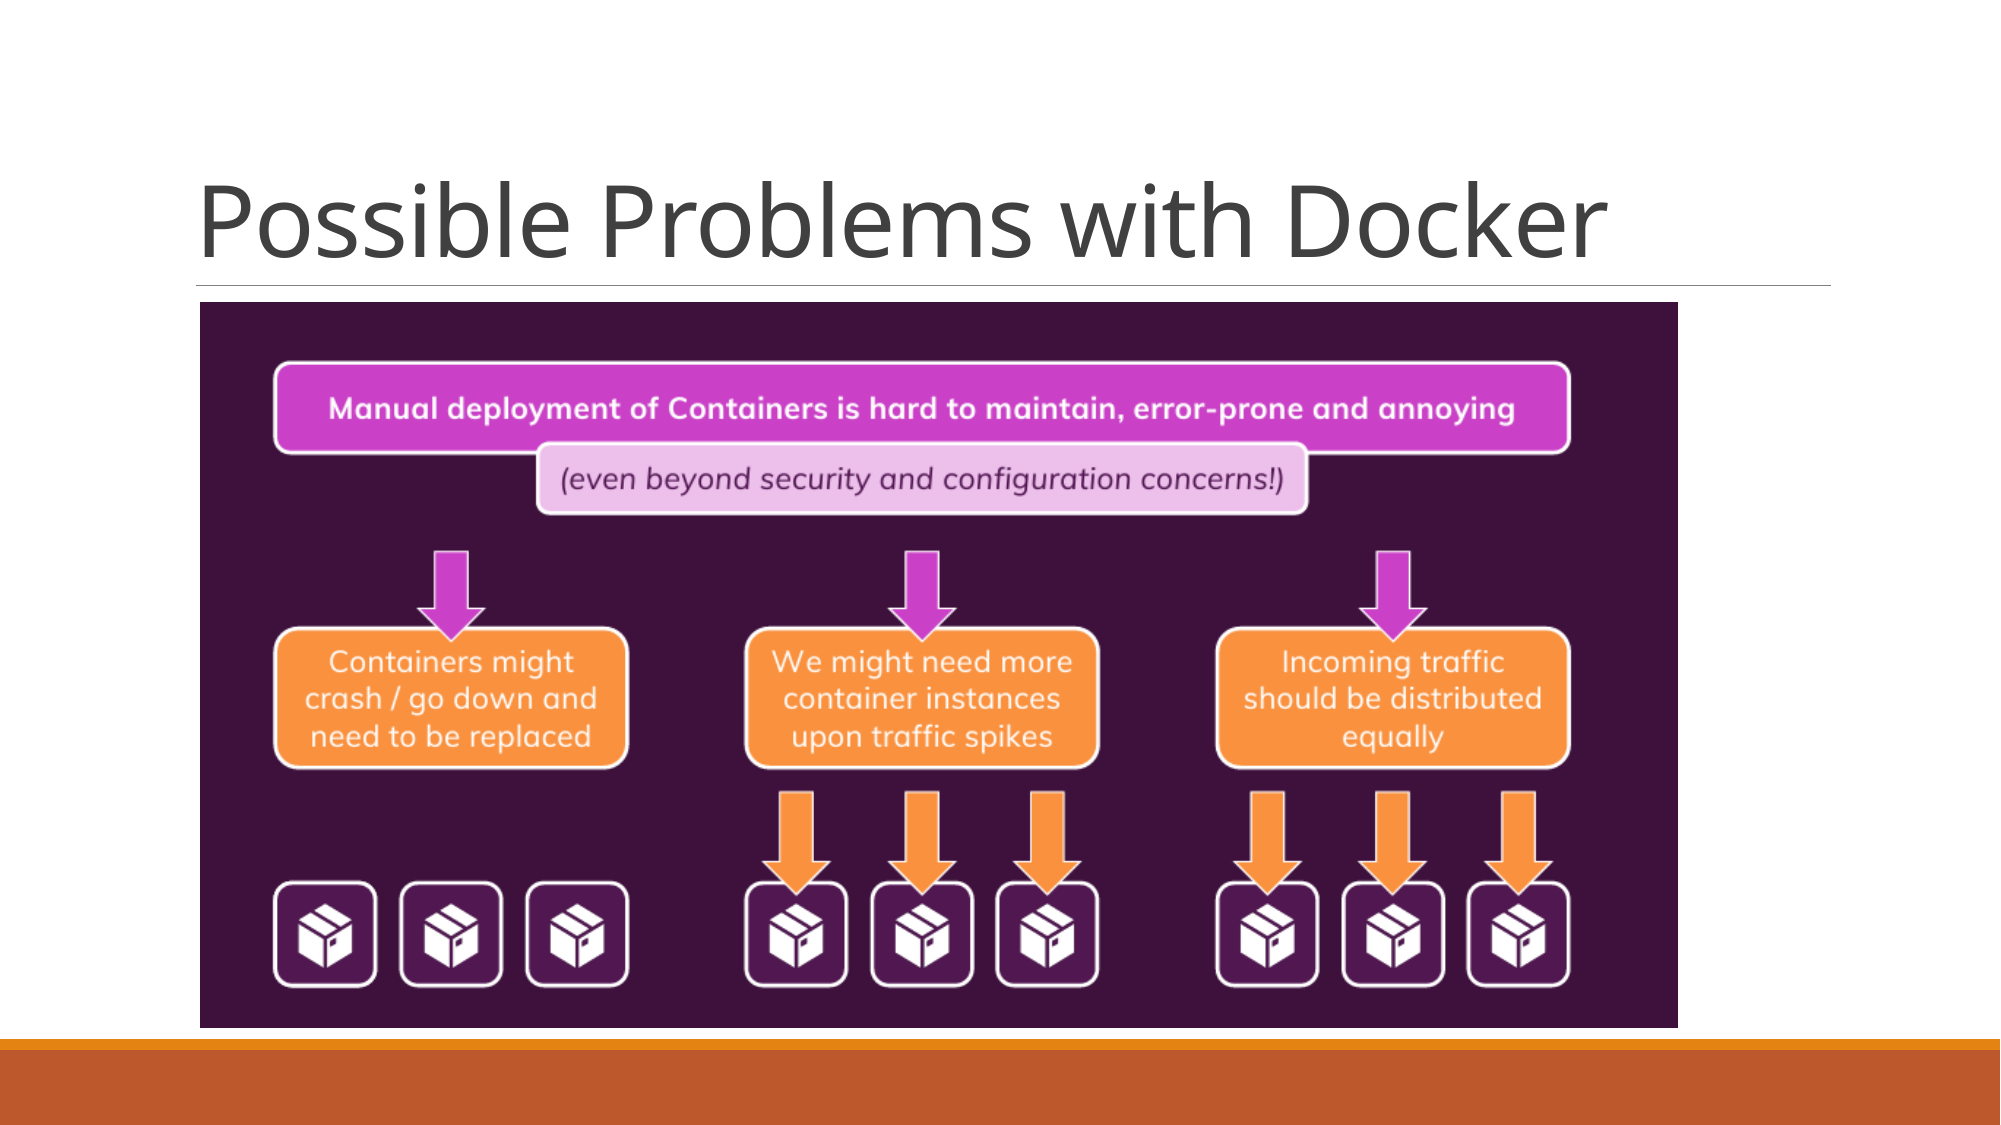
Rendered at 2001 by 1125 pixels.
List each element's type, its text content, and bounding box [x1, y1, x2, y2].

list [199, 302, 1678, 1029]
title Possible Problems with Docker [180, 47, 1830, 285]
